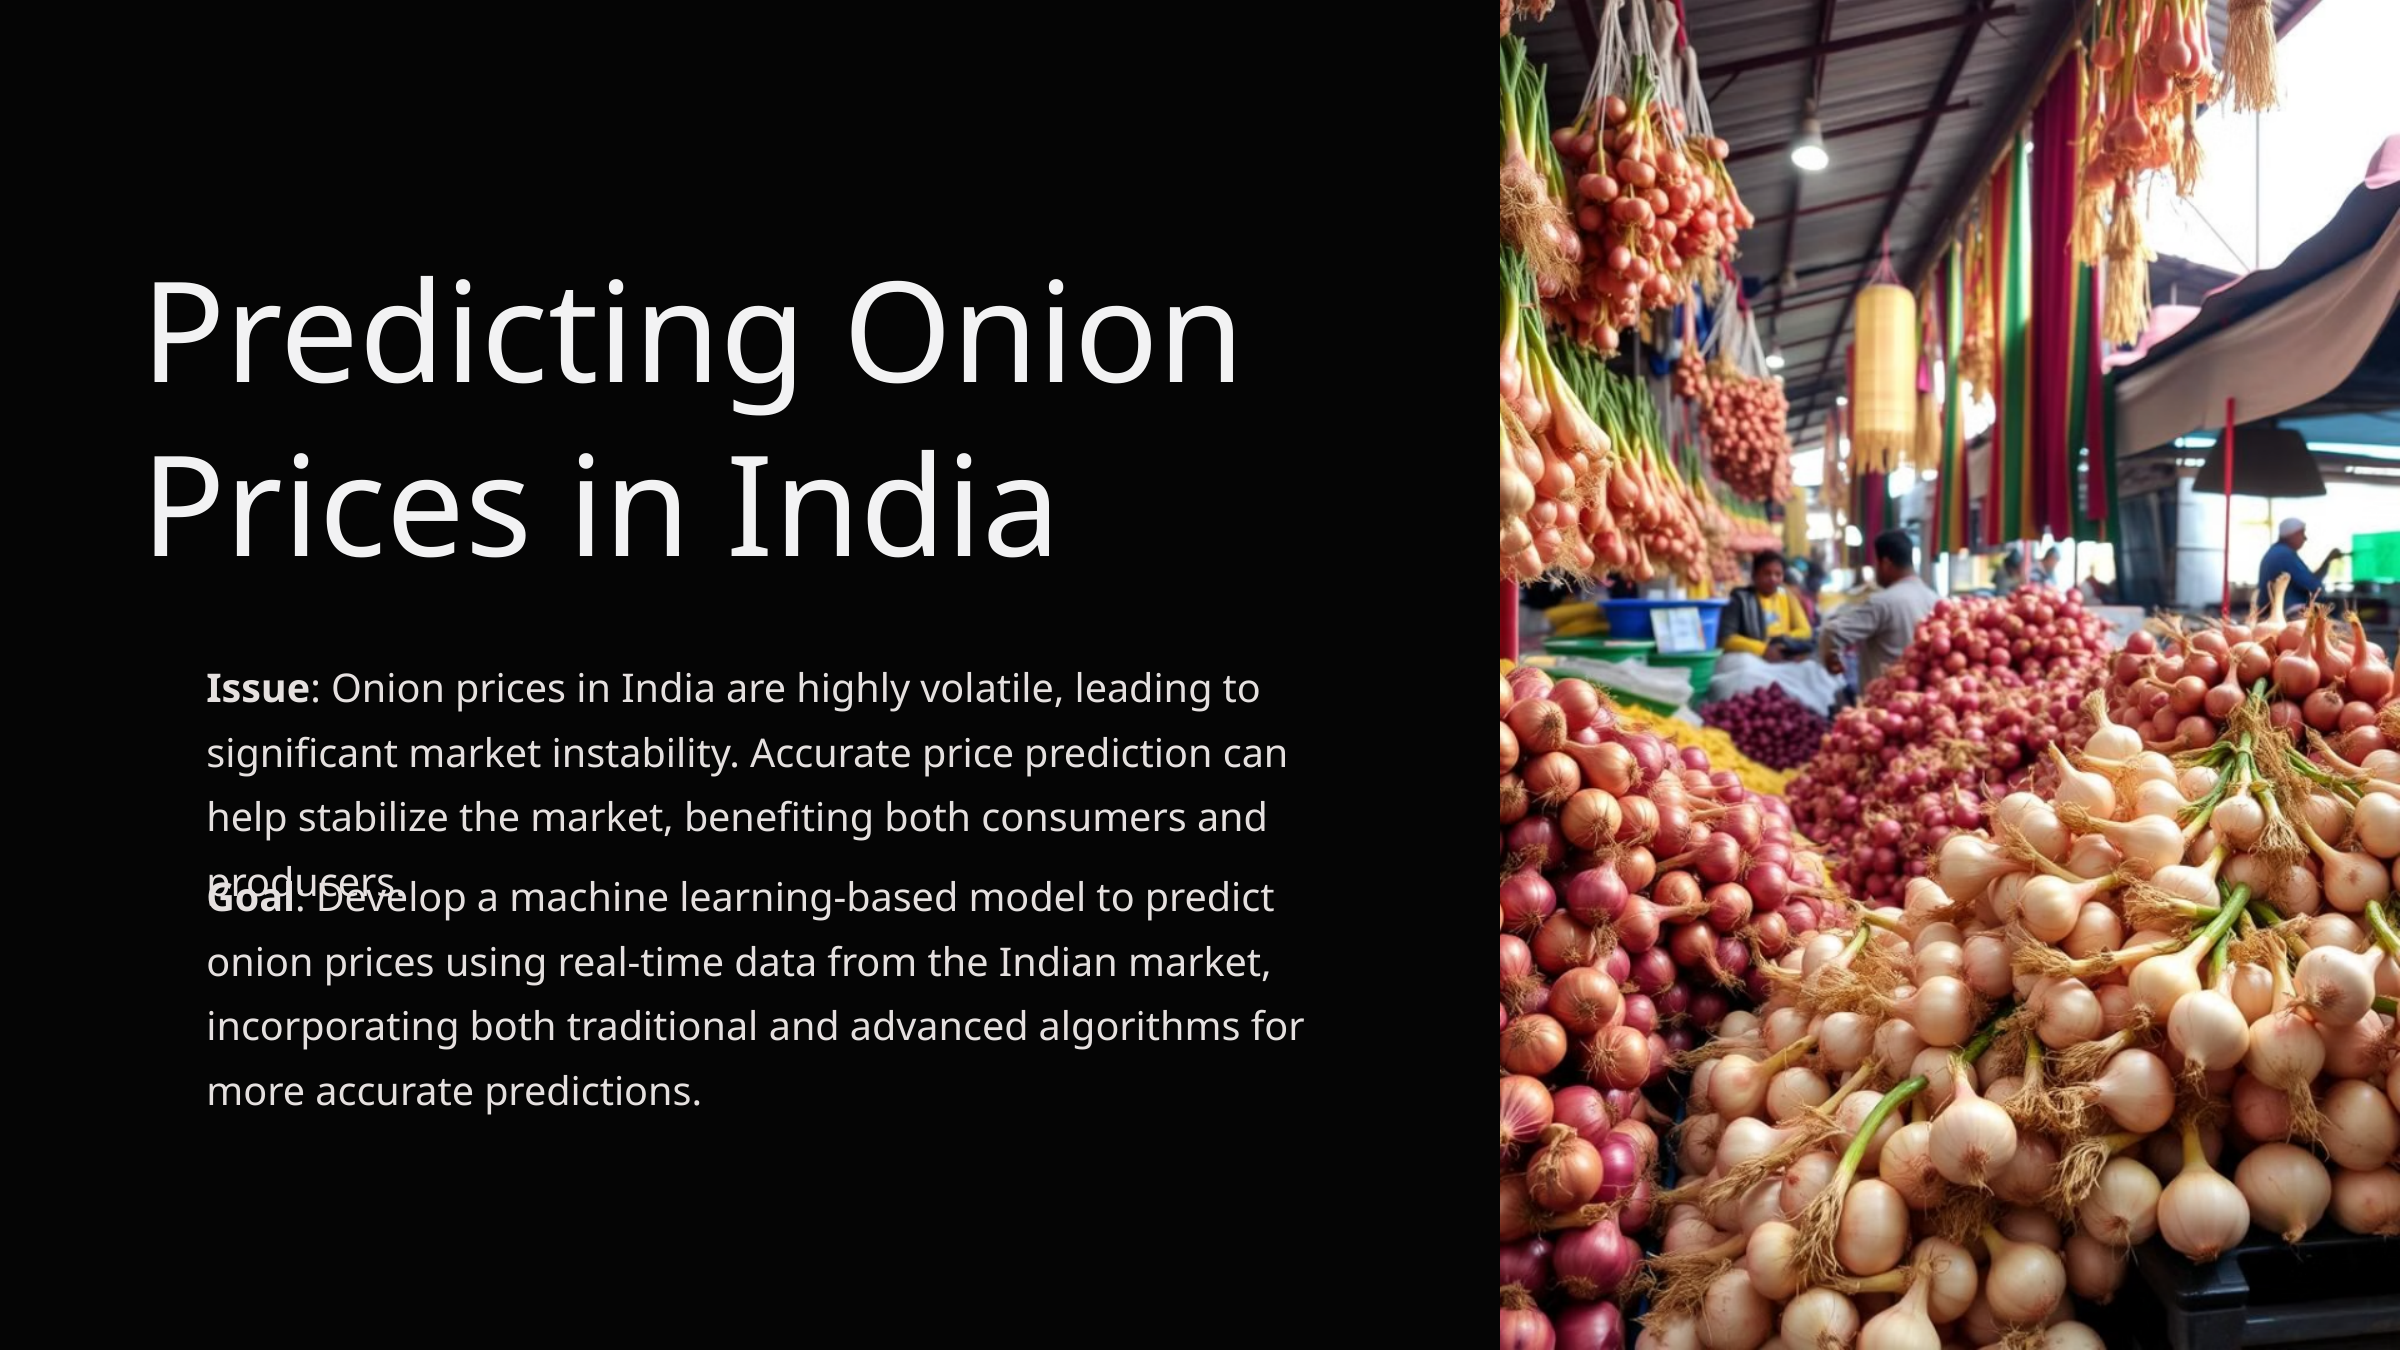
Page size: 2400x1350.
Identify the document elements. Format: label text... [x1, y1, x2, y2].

text_box Issue: Onion prices in India are highly volatile, leading to significant market instability. Accurate price prediction can help stabilize the market, benefiting both consumers and producers. [206, 646, 1359, 841]
text_box Goal: Develop a machine learning-based model to predict onion prices using real-time data from the Indian market, incorporating both traditional and advanced algorithms for more accurate predictions. [206, 854, 1359, 1114]
text_box Predicting Onion Prices in India [141, 236, 1359, 586]
picture [1499, 0, 2400, 1350]
